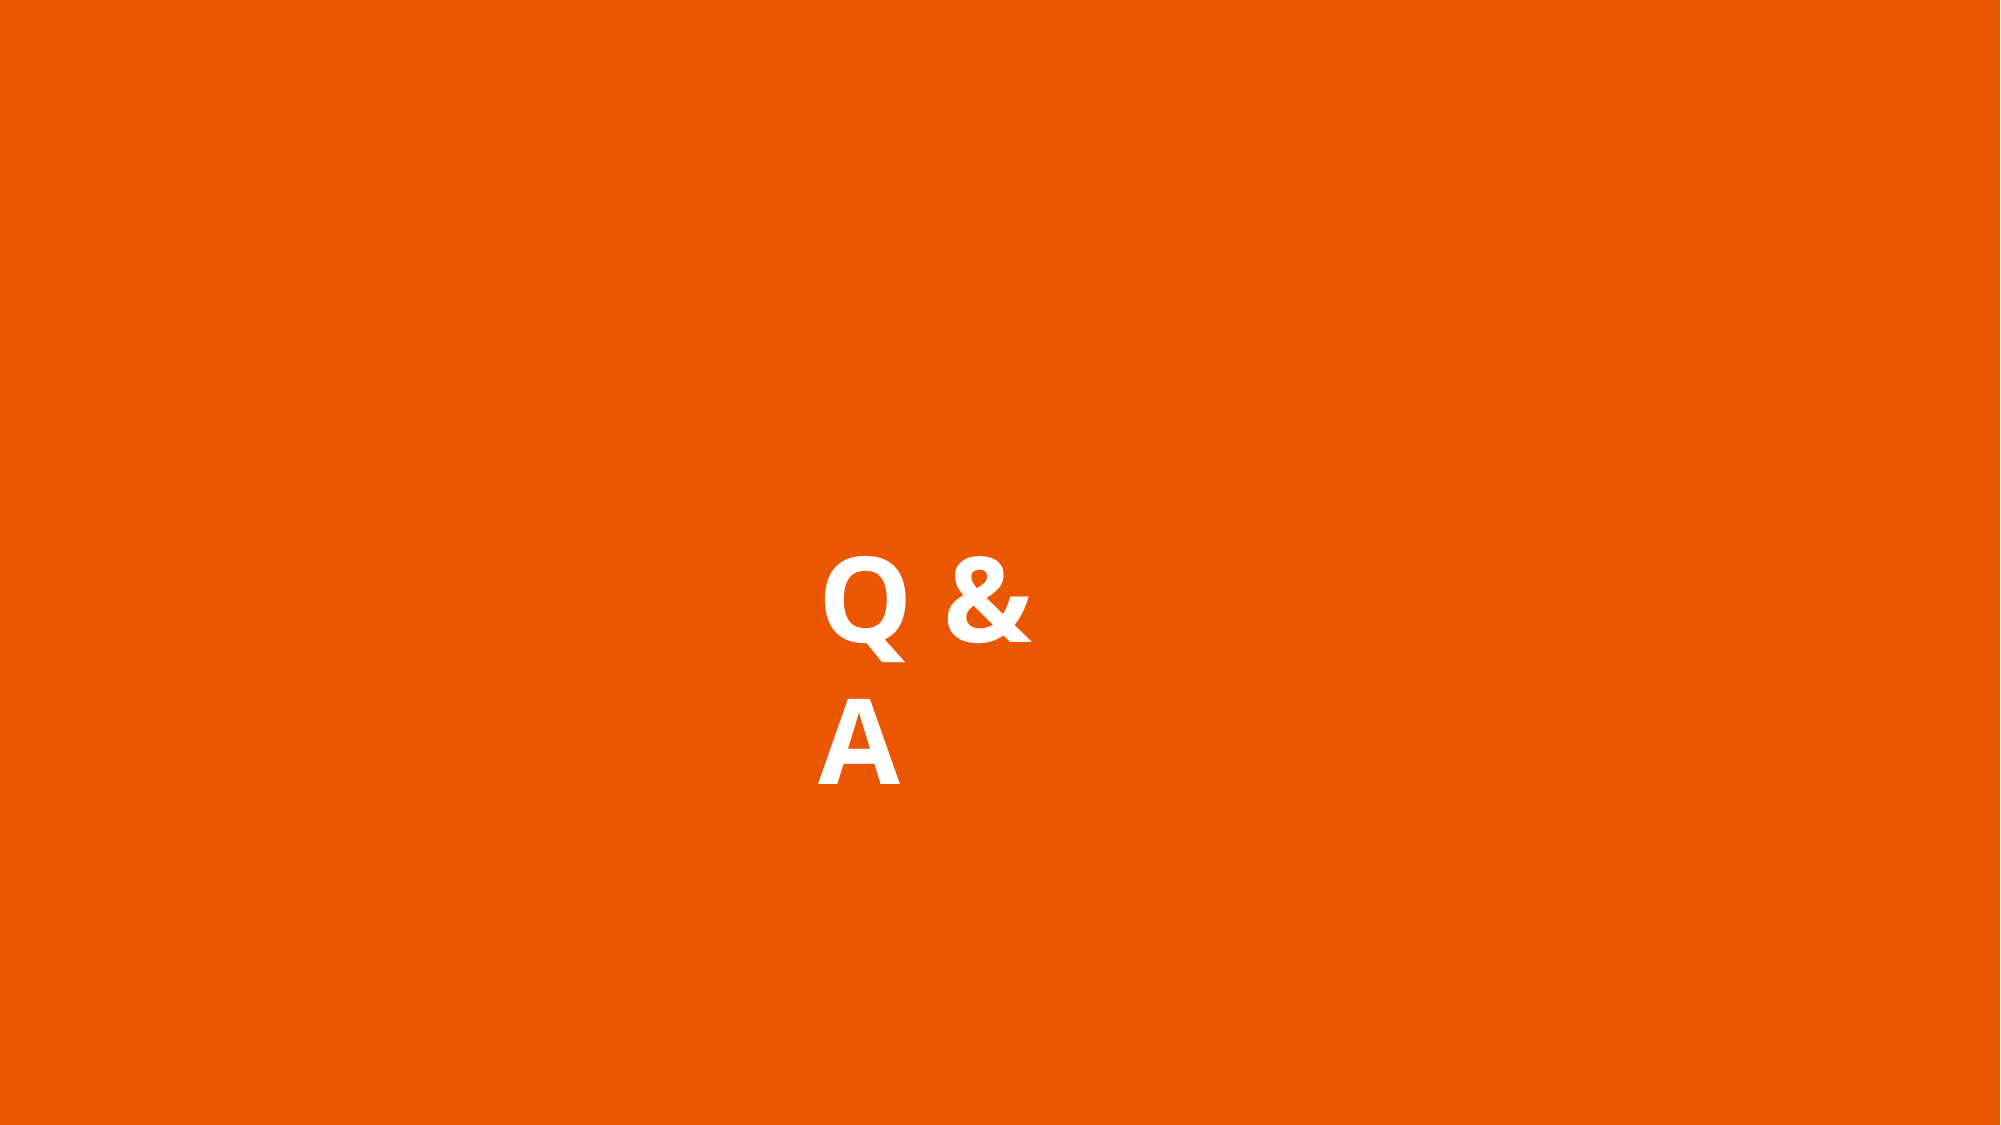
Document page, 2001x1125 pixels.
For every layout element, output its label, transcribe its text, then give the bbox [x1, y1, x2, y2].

text_box Q & A [803, 508, 1159, 824]
